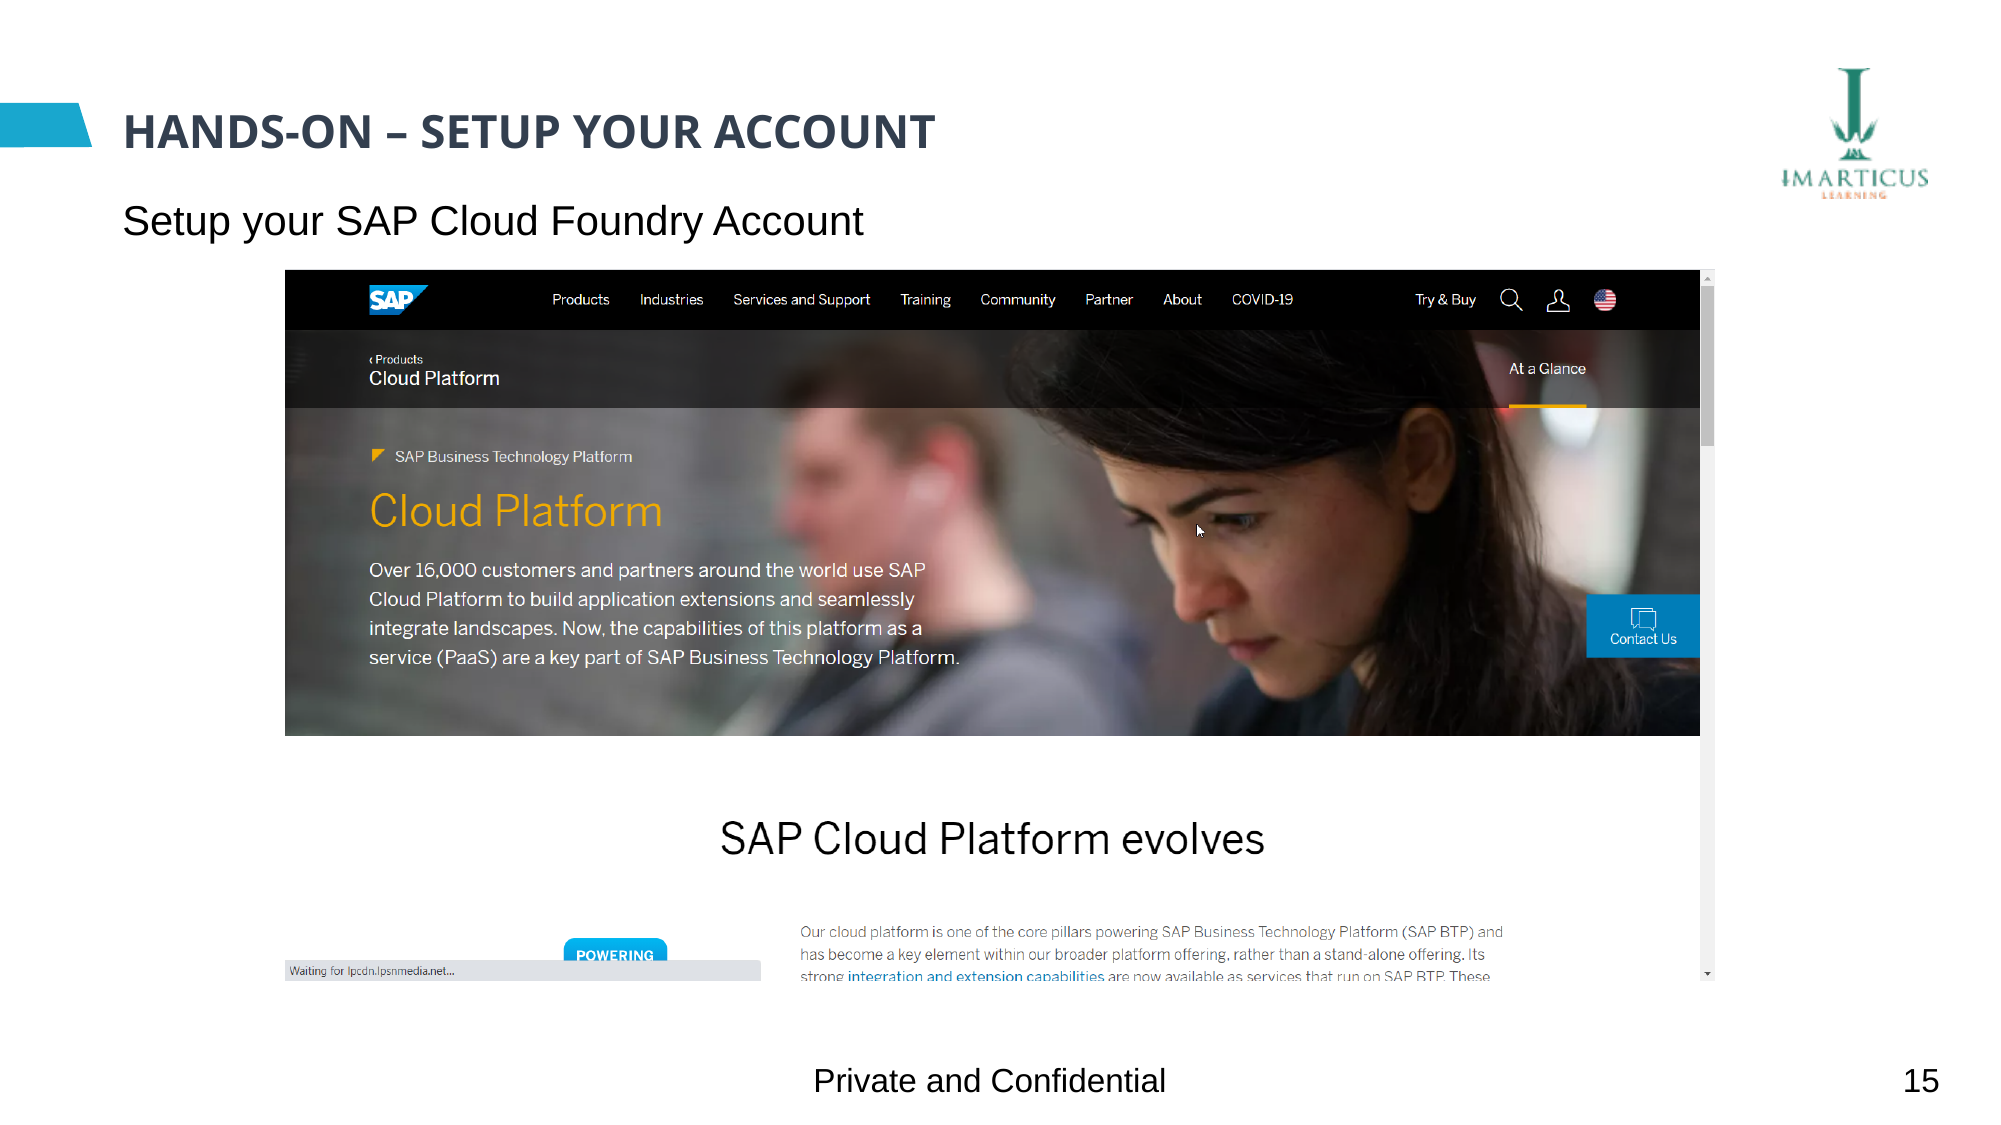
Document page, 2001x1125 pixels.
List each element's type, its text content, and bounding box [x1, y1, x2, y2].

picture [1781, 68, 1928, 186]
picture [284, 269, 1715, 981]
title HANDS-ON – SETUP YOUR ACCOUNT [107, 81, 1833, 187]
text_box Setup your SAP Cloud Foundry Account [107, 186, 2000, 252]
